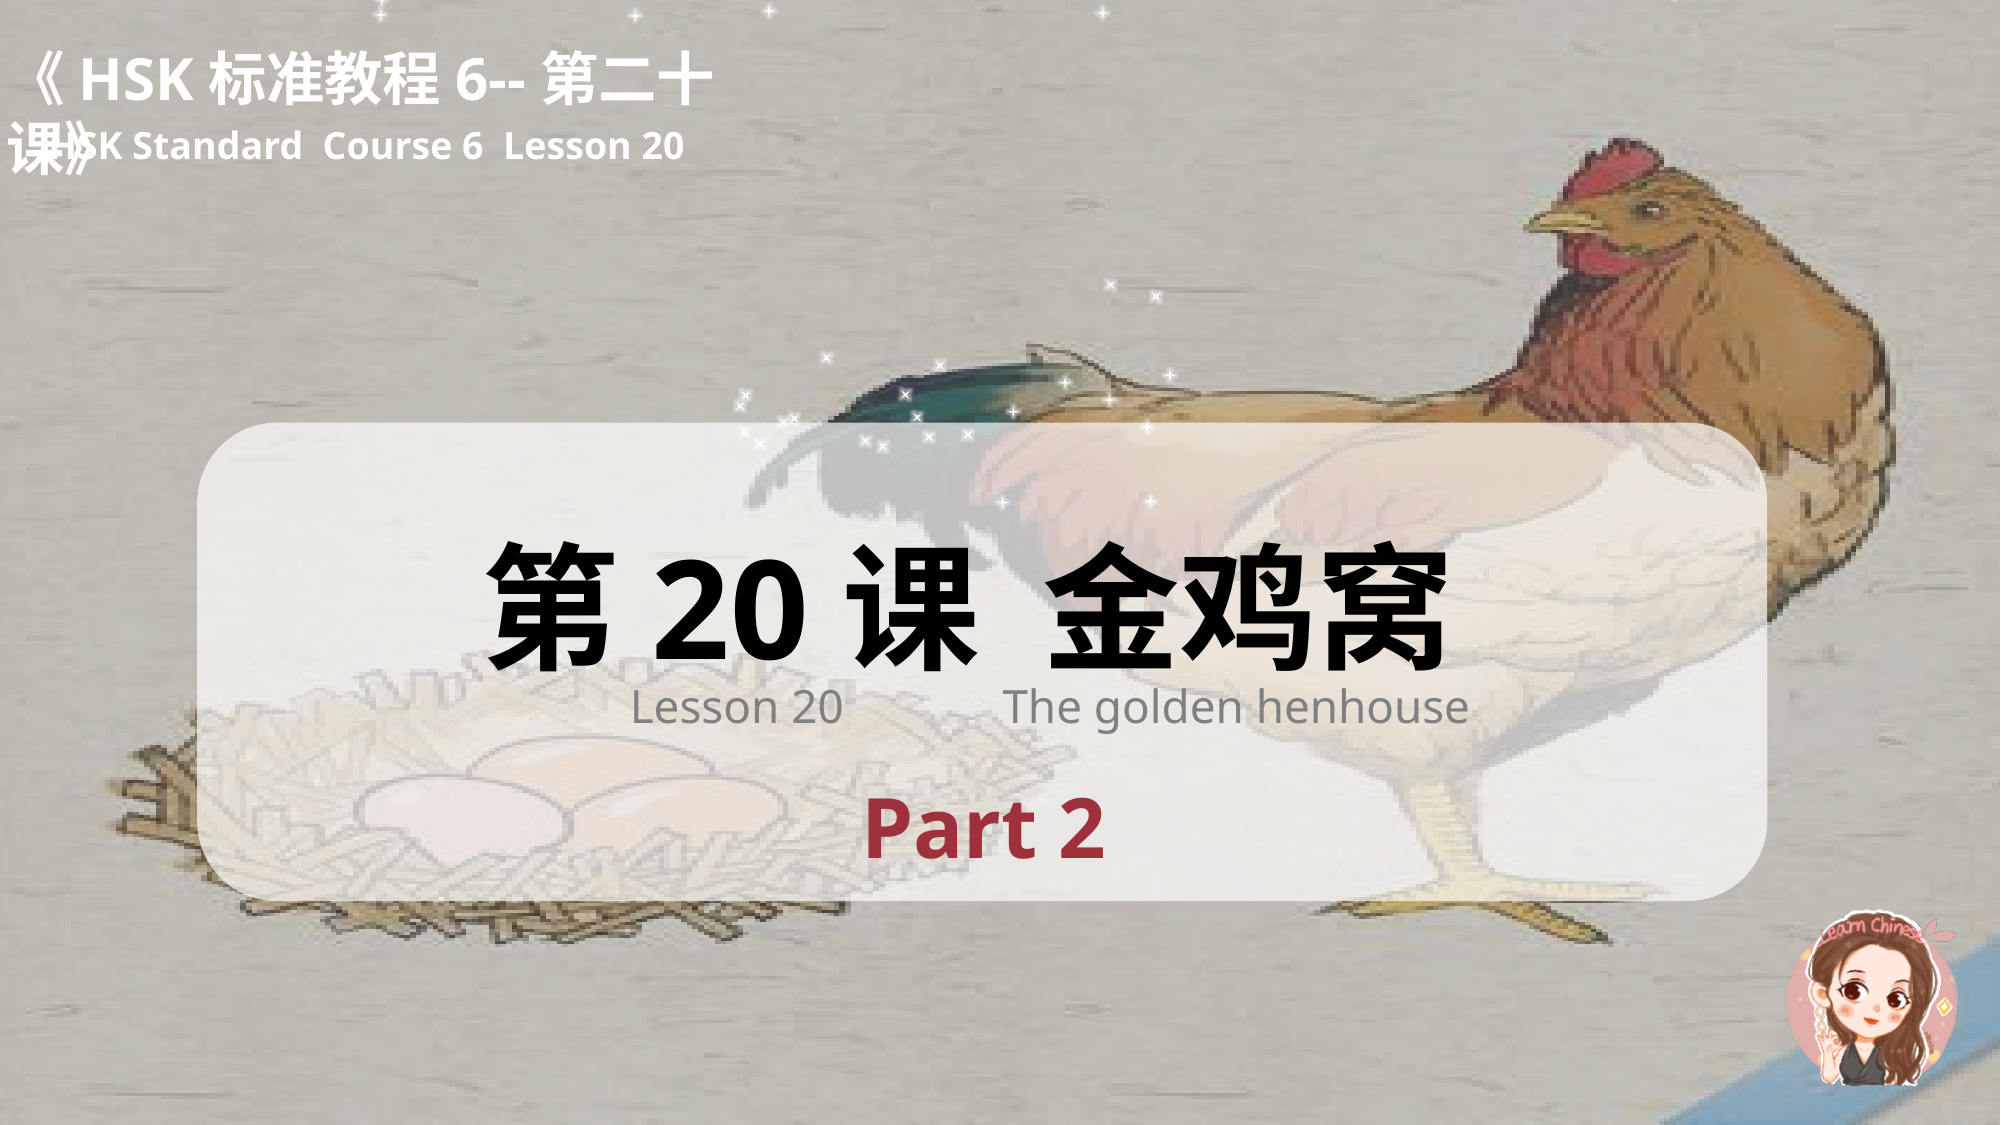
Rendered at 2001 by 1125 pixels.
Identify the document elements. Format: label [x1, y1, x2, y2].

picture [0, 0, 2001, 1125]
text_box [175, 422, 2000, 902]
